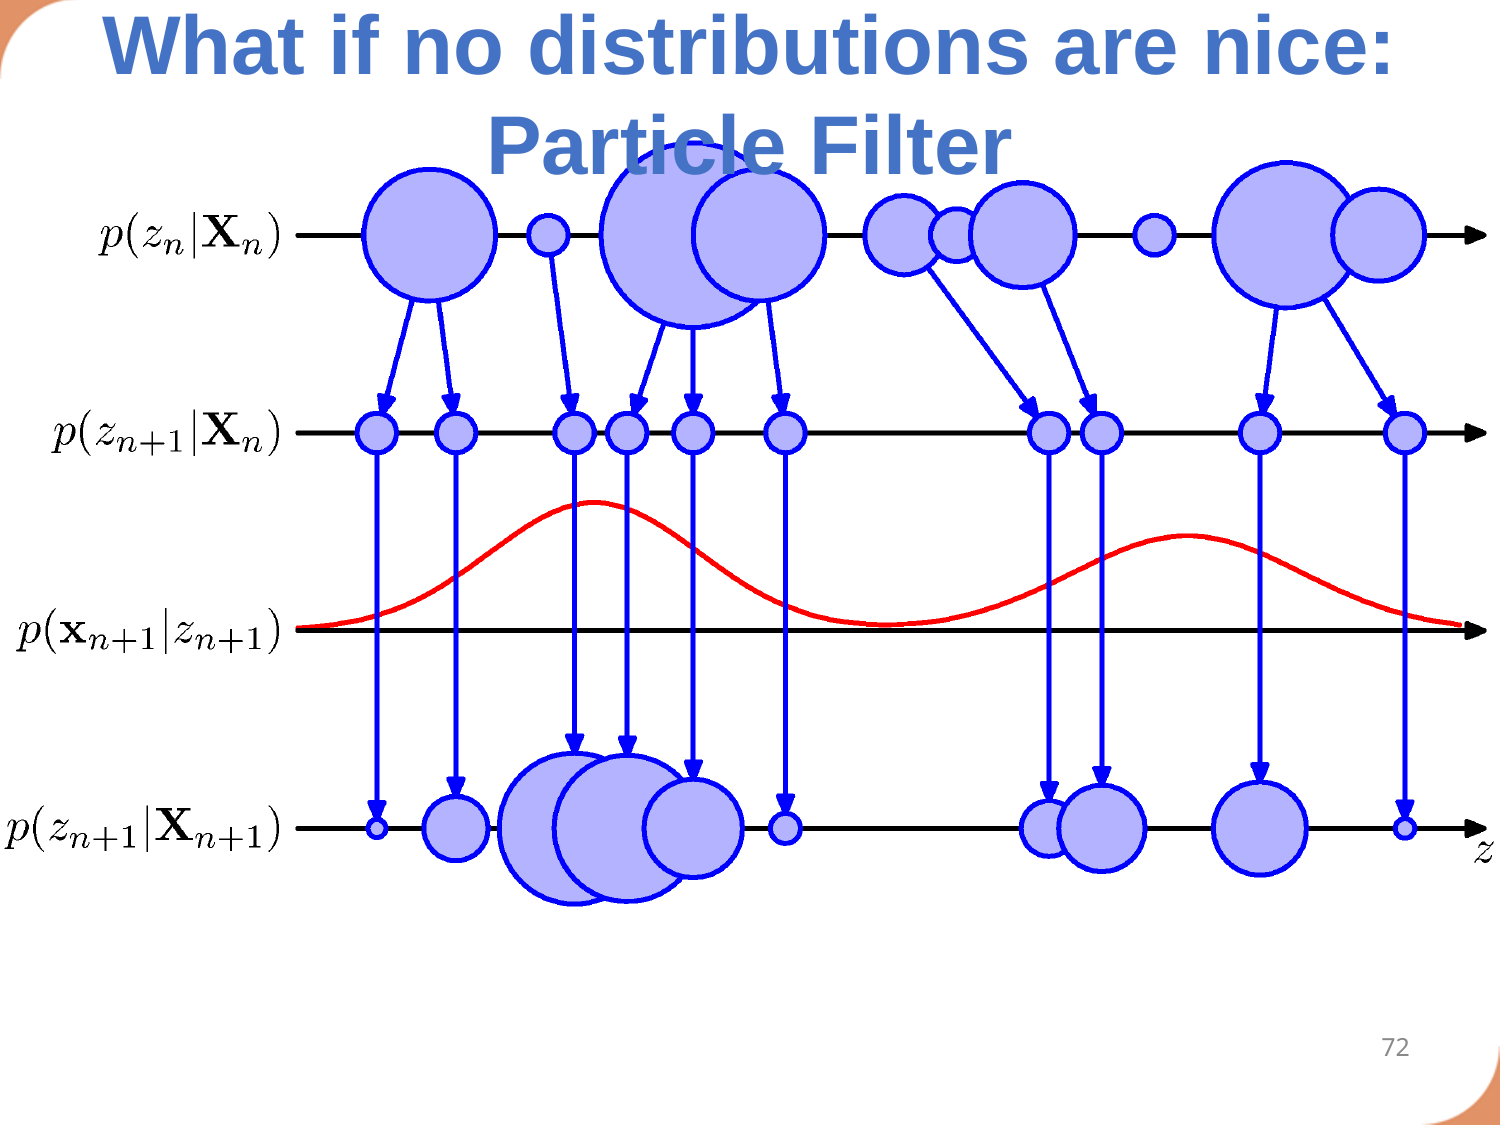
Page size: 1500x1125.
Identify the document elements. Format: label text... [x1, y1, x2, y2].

slide_number 72 [1074, 1024, 1425, 1103]
picture [1421, 1046, 1500, 1125]
picture [0, 0, 79, 79]
picture [0, 137, 1497, 914]
title What if no distributions are nice: Particle Filter [75, 45, 1425, 135]
